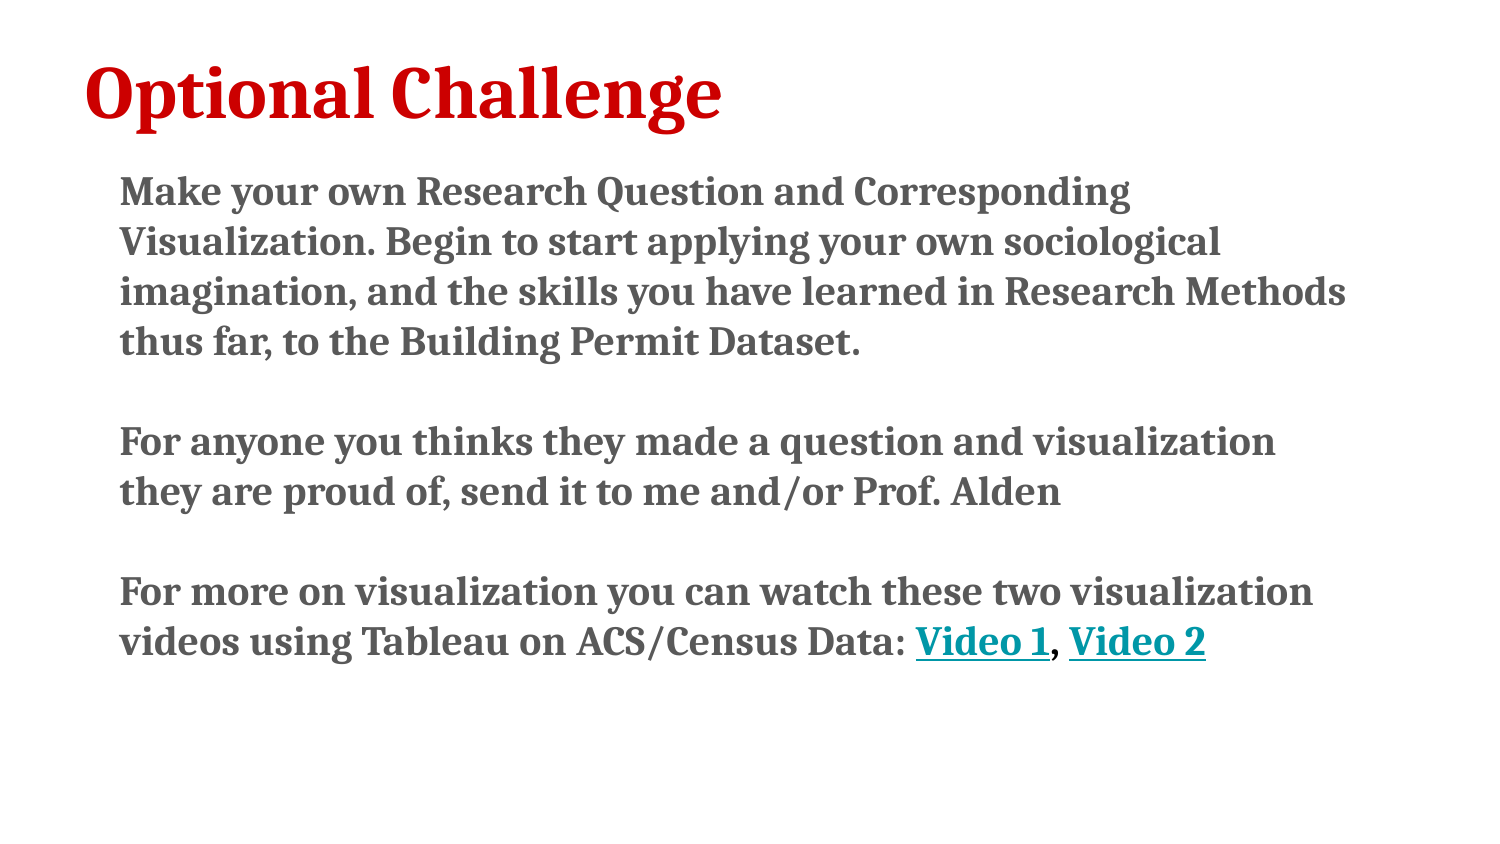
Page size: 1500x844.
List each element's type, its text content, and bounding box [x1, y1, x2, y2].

text_box Optional Challenge [70, 28, 1381, 121]
text_box Make your own Research Question and Corresponding Visualization. Begin to start applying your own sociological imagination, and the skills you have learned in Research Methods thus far, to the Building Permit Dataset. For anyone you thinks they made a question and visualization they are proud of, send it to me and/or Prof. Alden For more on visualization you can watch these two visualization videos using Tableau on ACS/Census Data: Video 1, Video 2 [104, 148, 1381, 695]
